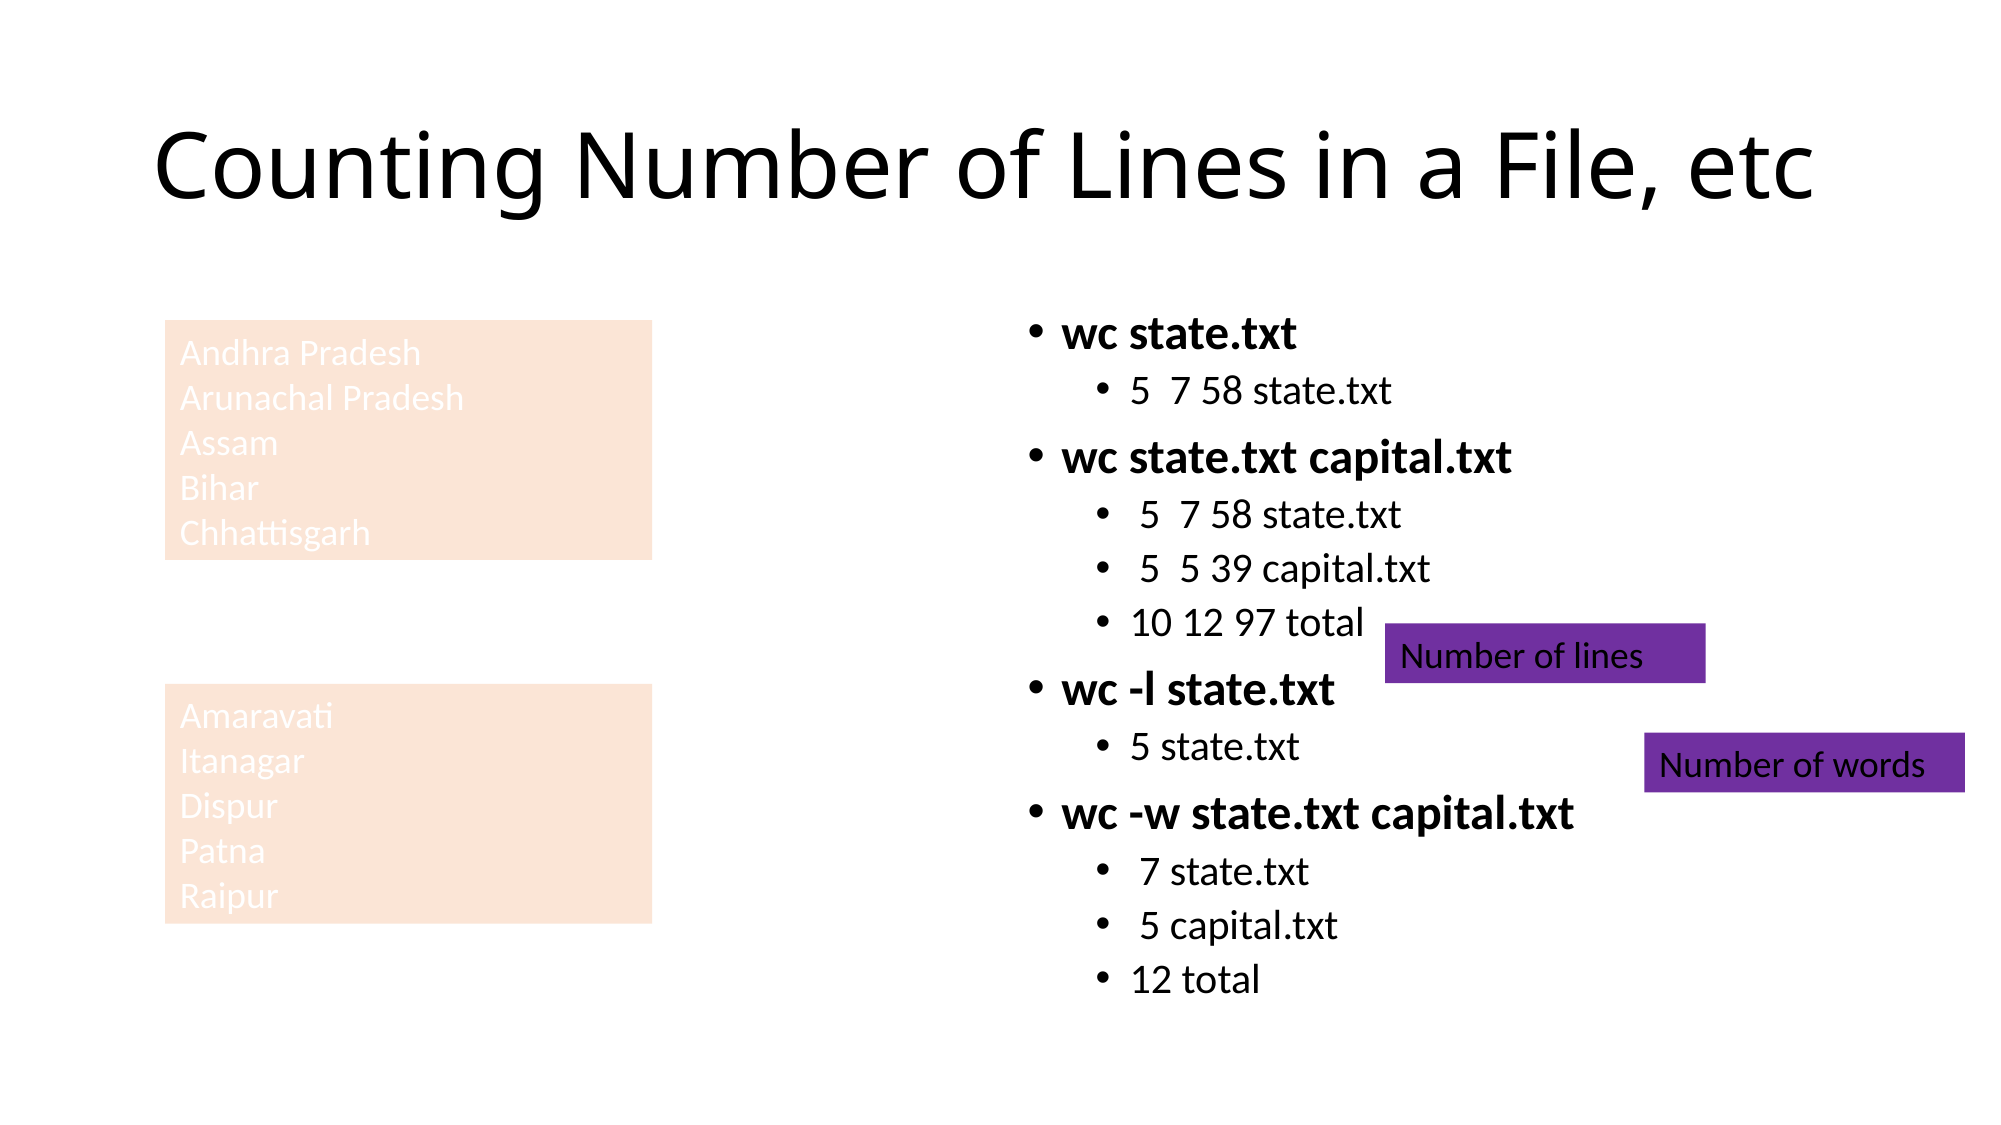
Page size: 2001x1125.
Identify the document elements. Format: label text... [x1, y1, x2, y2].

text_box Amaravati Itanagar Dispur Patna Raipur [165, 683, 653, 924]
text_box Number of words [1644, 732, 1965, 793]
text_box Number of lines [1385, 623, 1706, 684]
title Counting Number of Lines in a File, etc [137, 59, 1863, 278]
list wc state.txt 5 7 58 state.txt wc state.txt capital.txt 5 7 58 state.txt 5 5 39 capital.txt 10 12 97 total wc -l state.txt 5 state.txt wc -w state.txt capital.txt 7 state.txt 5 capital.txt 12 total [1012, 299, 1863, 1014]
text_box Andhra Pradesh Arunachal Pradesh Assam Bihar Chhattisgarh [165, 320, 653, 560]
